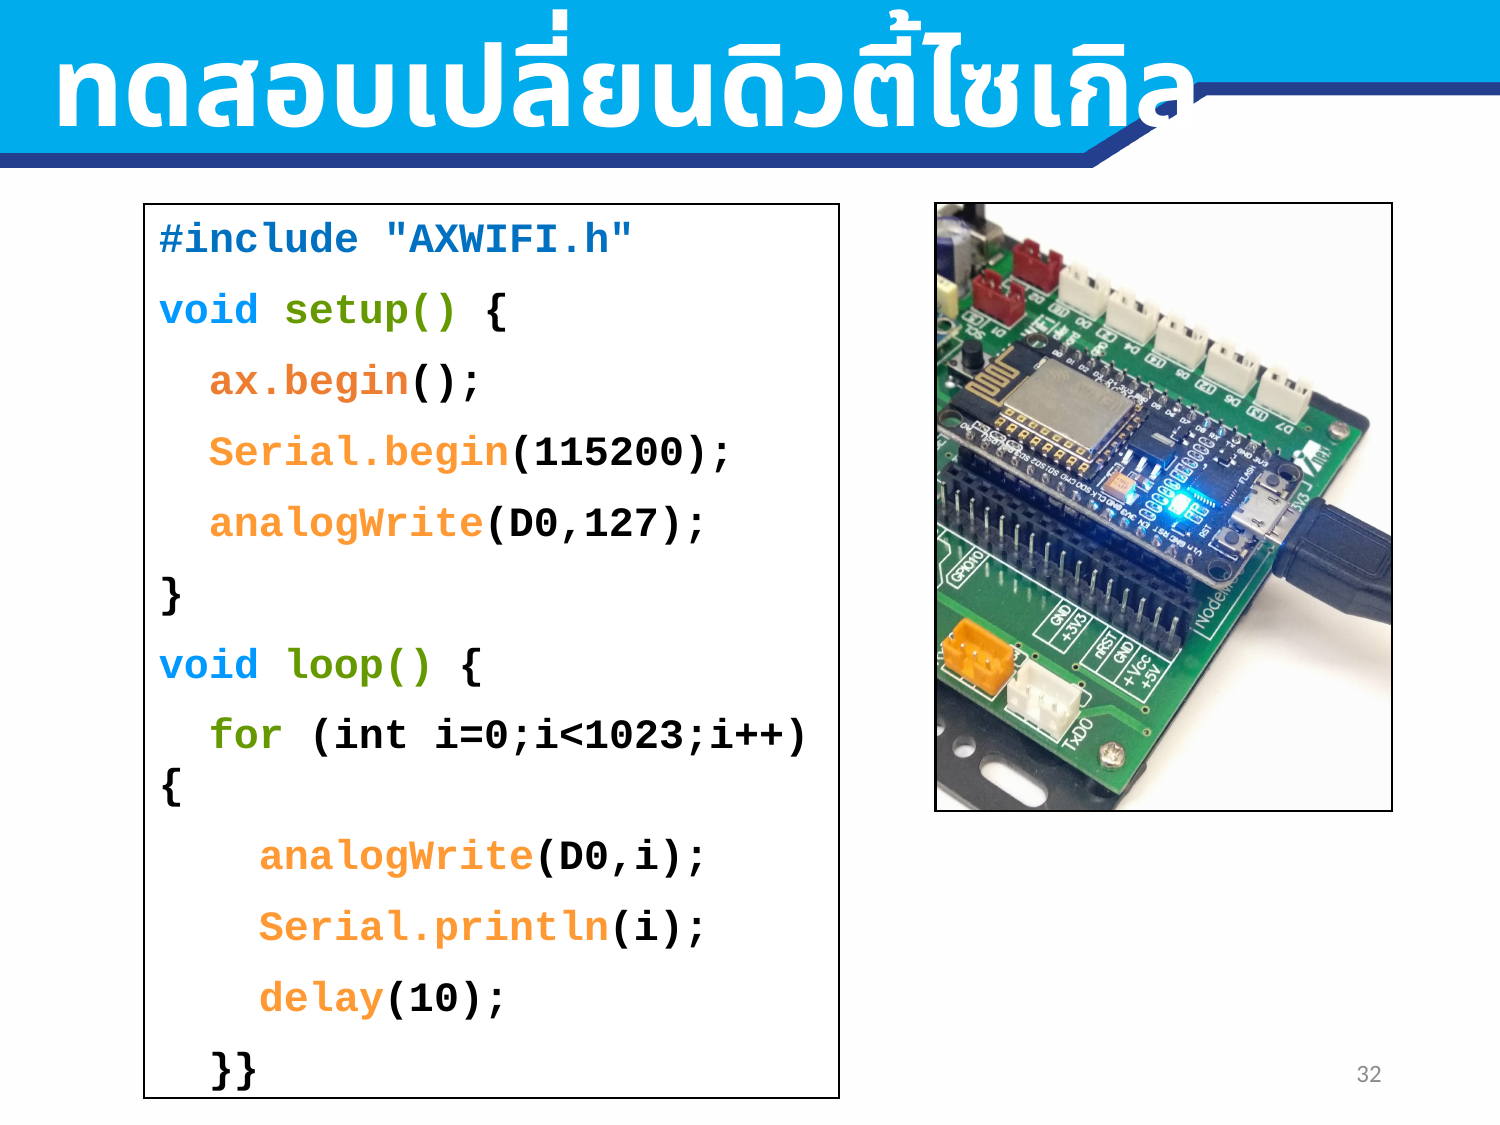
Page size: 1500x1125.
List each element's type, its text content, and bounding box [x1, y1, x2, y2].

slide_number 32 [1059, 1042, 1397, 1103]
picture [0, 83, 1500, 1125]
text_box ทดสอบเปลี่ยนดิวตี้ไซเกิล [36, 6, 1301, 173]
text_box #include "AXWIFI.h" void setup() { ax.begin(); Serial.begin(115200); analogWrite(D0,127); } void loop() { for (int i=0;i<1023;i++){ analogWrite(D0,i); Serial.println(i); delay(10); }} [143, 203, 840, 1099]
